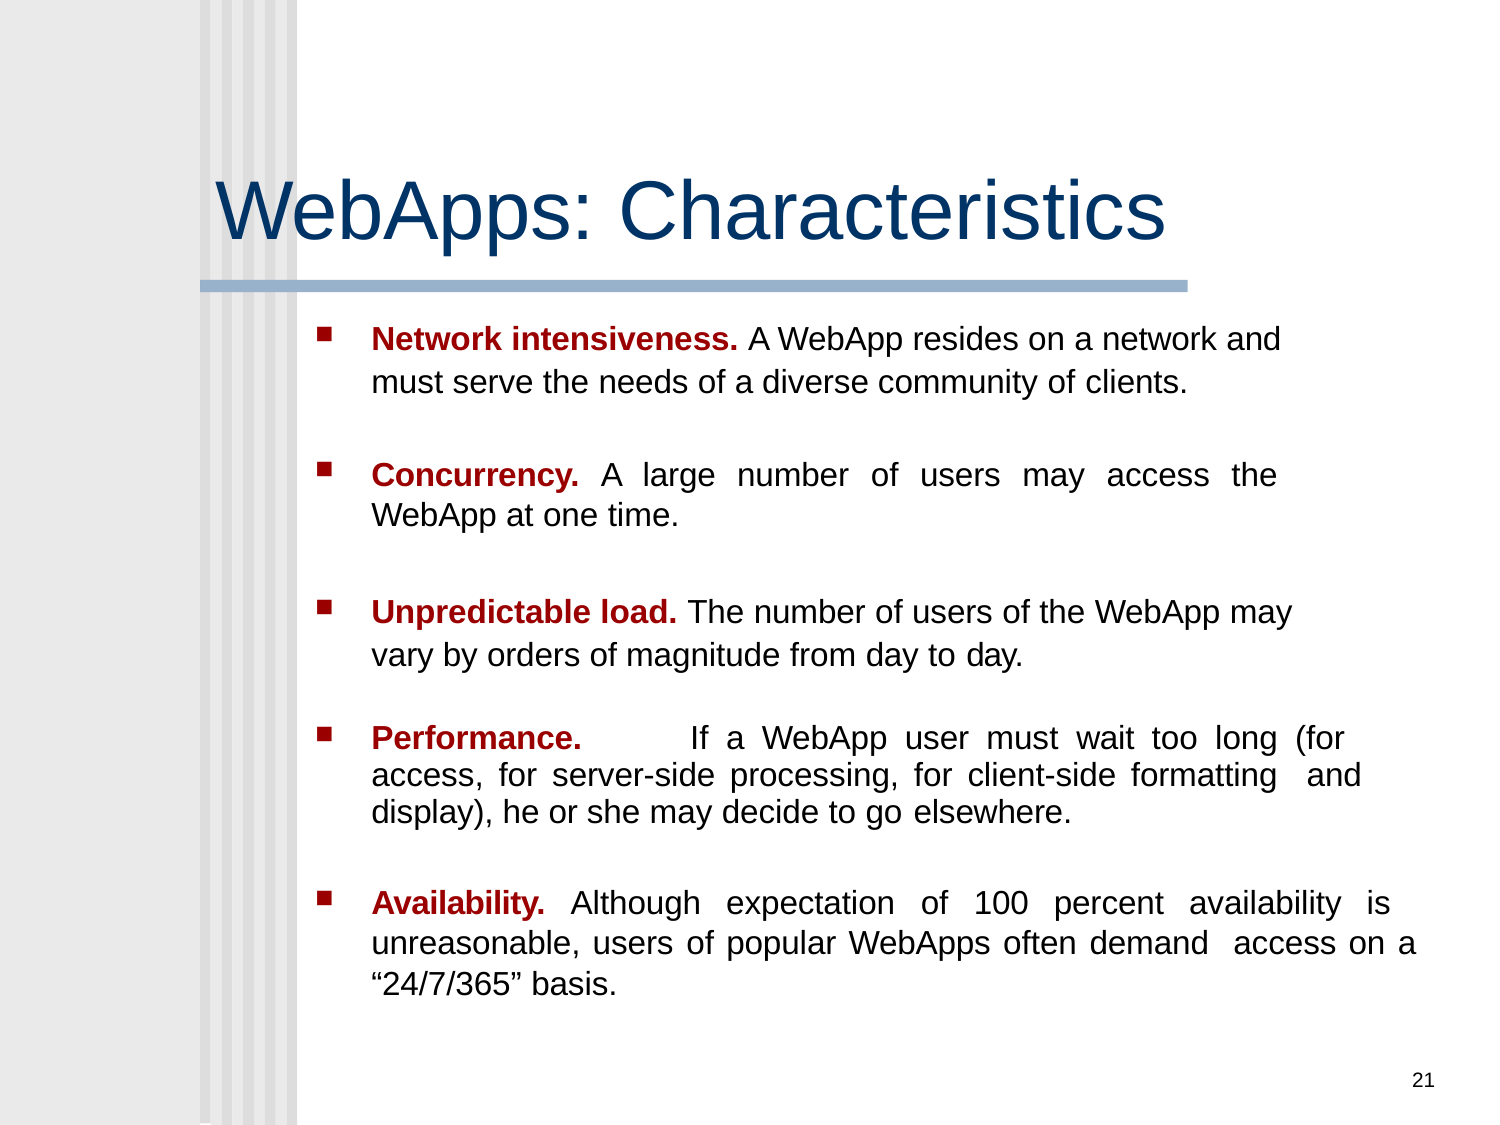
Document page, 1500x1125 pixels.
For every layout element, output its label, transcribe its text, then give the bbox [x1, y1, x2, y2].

text_box Network intensiveness. A WebApp resides on a network and must serve the needs of a diverse community of clients. Concurrency. A large number of users may access the WebApp at one time. Unpredictable load. The number of users of the WebApp may vary by orders of magnitude from day to day. Performance. If a WebApp user must wait too long (for access, for server-side processing, for client-side formatting and display), he or she may decide to go elsewhere. Availability. Although expectation of 100 percent availability is unreasonable, users of popular WebApps often demand access on a “24/7/365” basis. [312, 312, 1418, 1003]
slide_number 21 [1405, 1067, 1442, 1125]
title WebApps: Characteristics [212, 154, 1174, 345]
